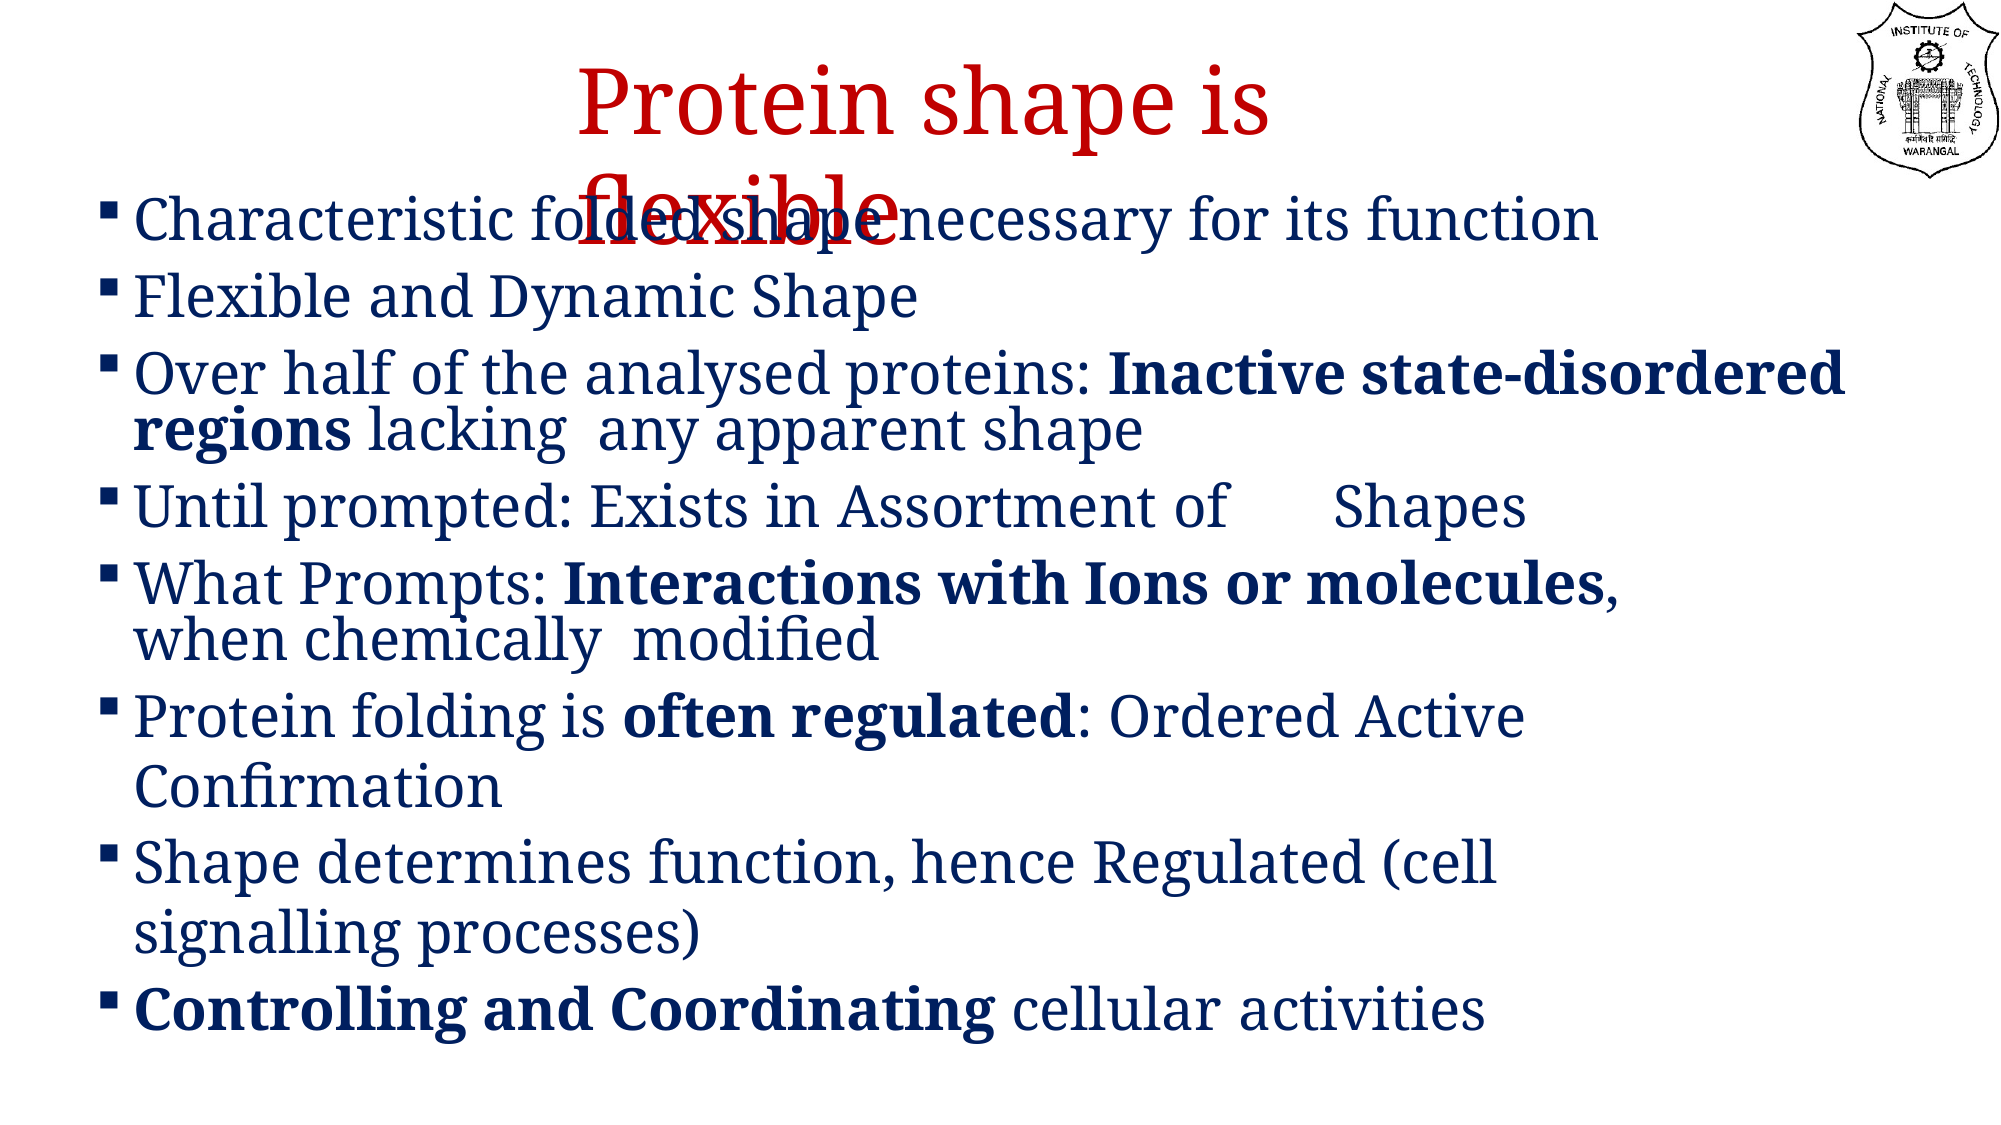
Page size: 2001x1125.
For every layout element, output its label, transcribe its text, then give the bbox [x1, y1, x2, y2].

title Protein shape is flexible [574, 41, 1427, 173]
picture [1856, 1, 2000, 179]
text_box Characteristic folded shape necessary for its function Flexible and Dynamic Shape Over half of the analysed proteins: Inactive state-disordered regions lacking any apparent shape Until prompted: Exists in Assortment of Shapes What Prompts: Interactions with Ions or molecules, when chemically modified Protein folding is often regulated: Ordered Active Confirmation Shape determines function, hence Regulated (cell signalling processes) Controlling and Coordinating cellular activities Protein Function Depends on Shape: Shape depends on folding [93, 173, 1925, 1125]
